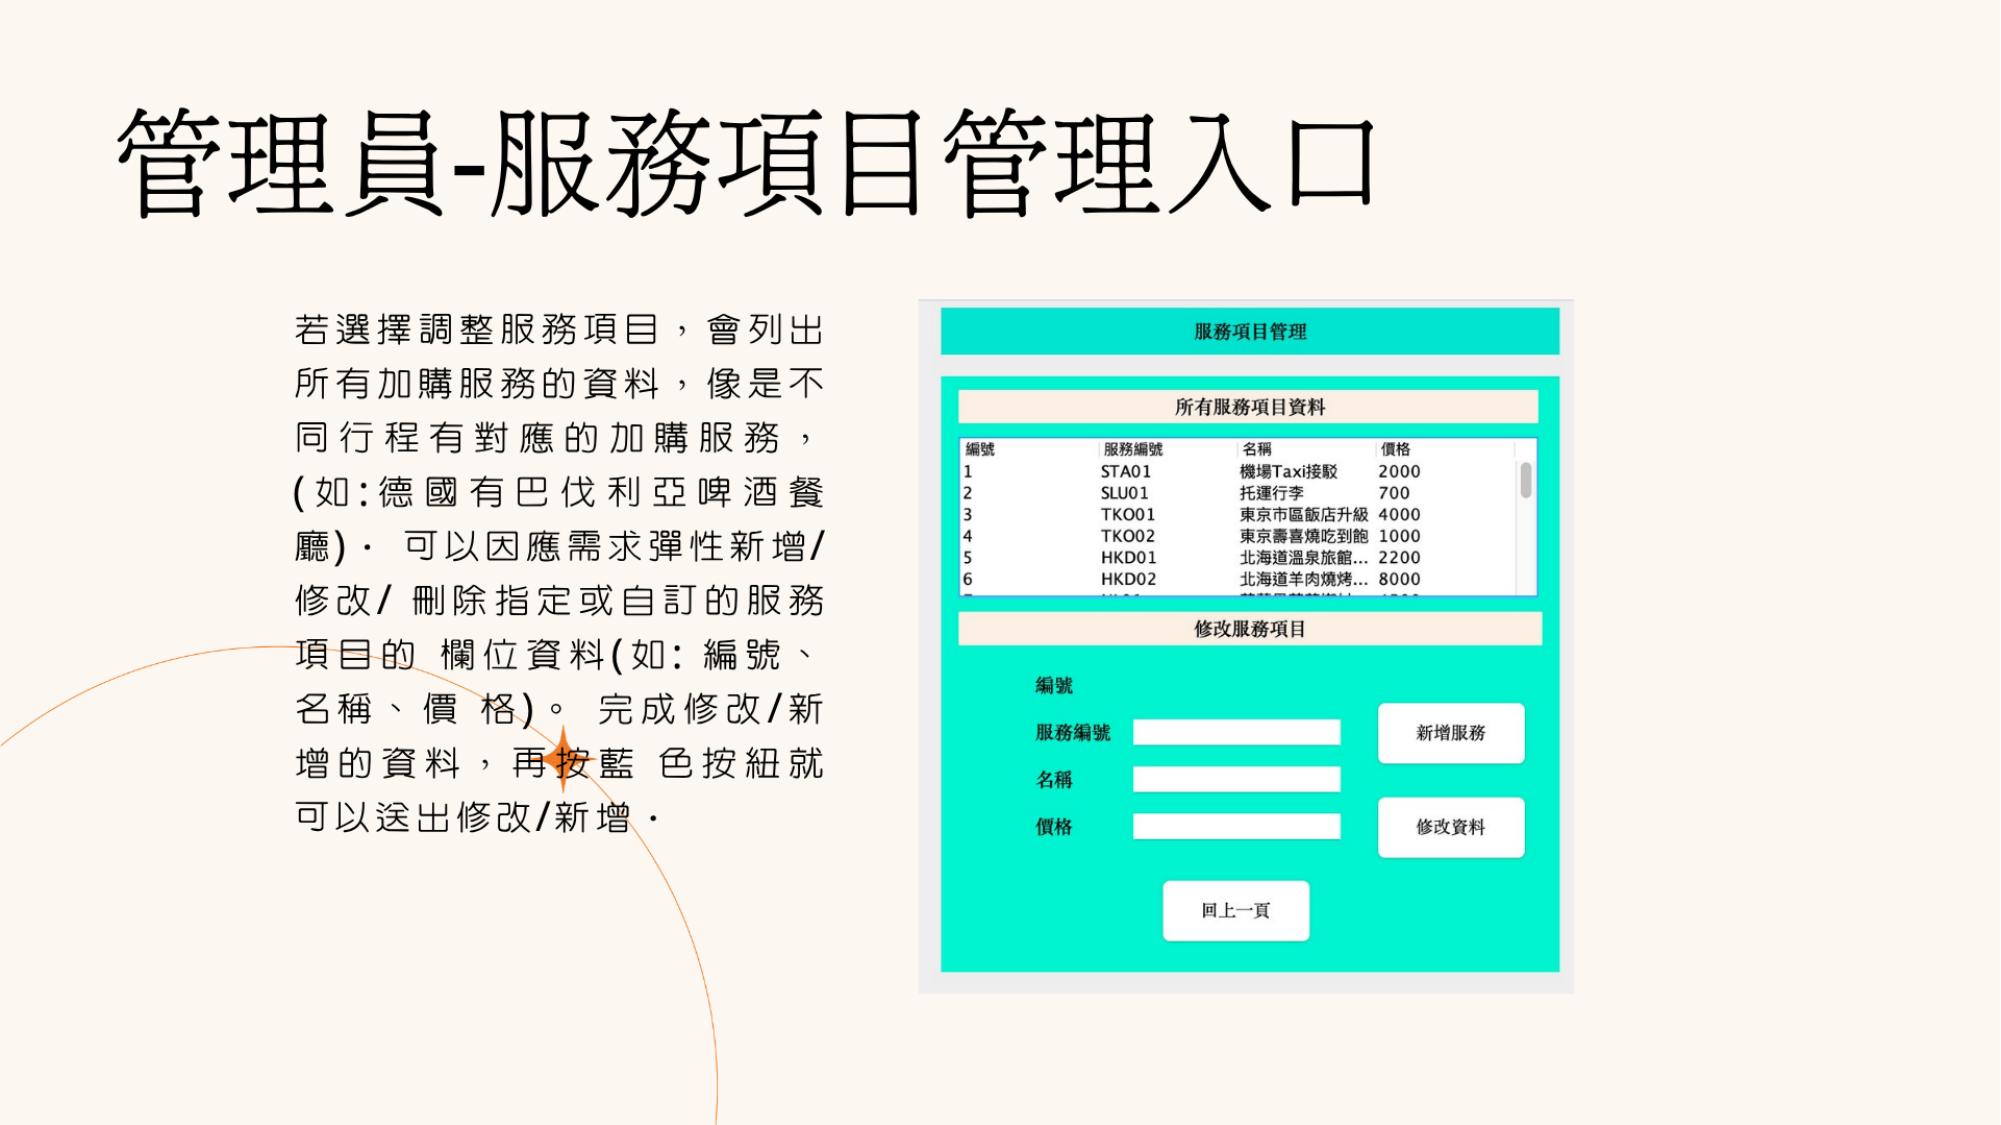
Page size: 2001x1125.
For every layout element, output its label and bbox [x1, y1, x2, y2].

list [0, 0, 2000, 1125]
